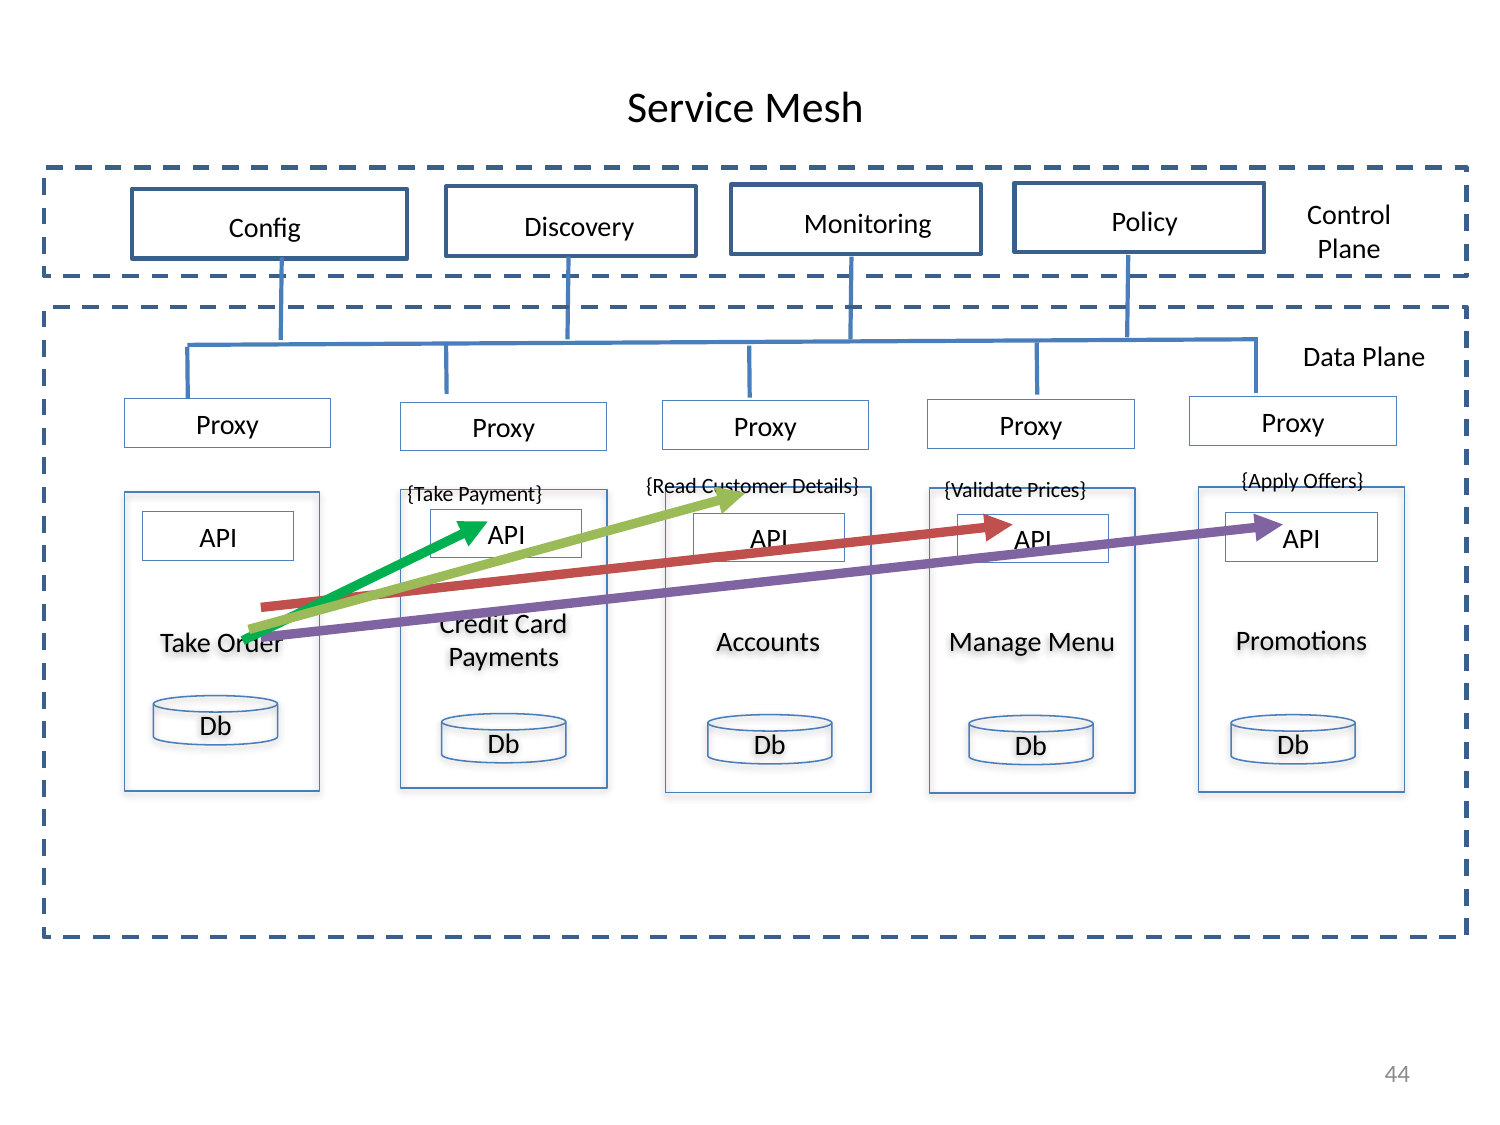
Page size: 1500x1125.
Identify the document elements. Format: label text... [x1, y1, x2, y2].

text_box Discovery [509, 201, 664, 250]
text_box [186, 338, 565, 346]
slide_number 44 [1074, 1042, 1425, 1103]
text_box [42, 305, 1469, 939]
text_box Control Plane [1270, 188, 1428, 272]
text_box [242, 521, 488, 641]
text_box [852, 338, 1256, 346]
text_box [569, 338, 849, 346]
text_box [739, 524, 1284, 638]
text_box Policy [1096, 196, 1209, 245]
text_box Service Mesh [337, 71, 1154, 139]
text_box [1012, 181, 1266, 254]
text_box [444, 184, 698, 258]
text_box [248, 492, 746, 630]
text_box [729, 182, 983, 256]
text_box [42, 165, 1469, 278]
text_box Monitoring [789, 198, 967, 247]
text_box Config [214, 202, 327, 251]
text_box [130, 187, 409, 261]
